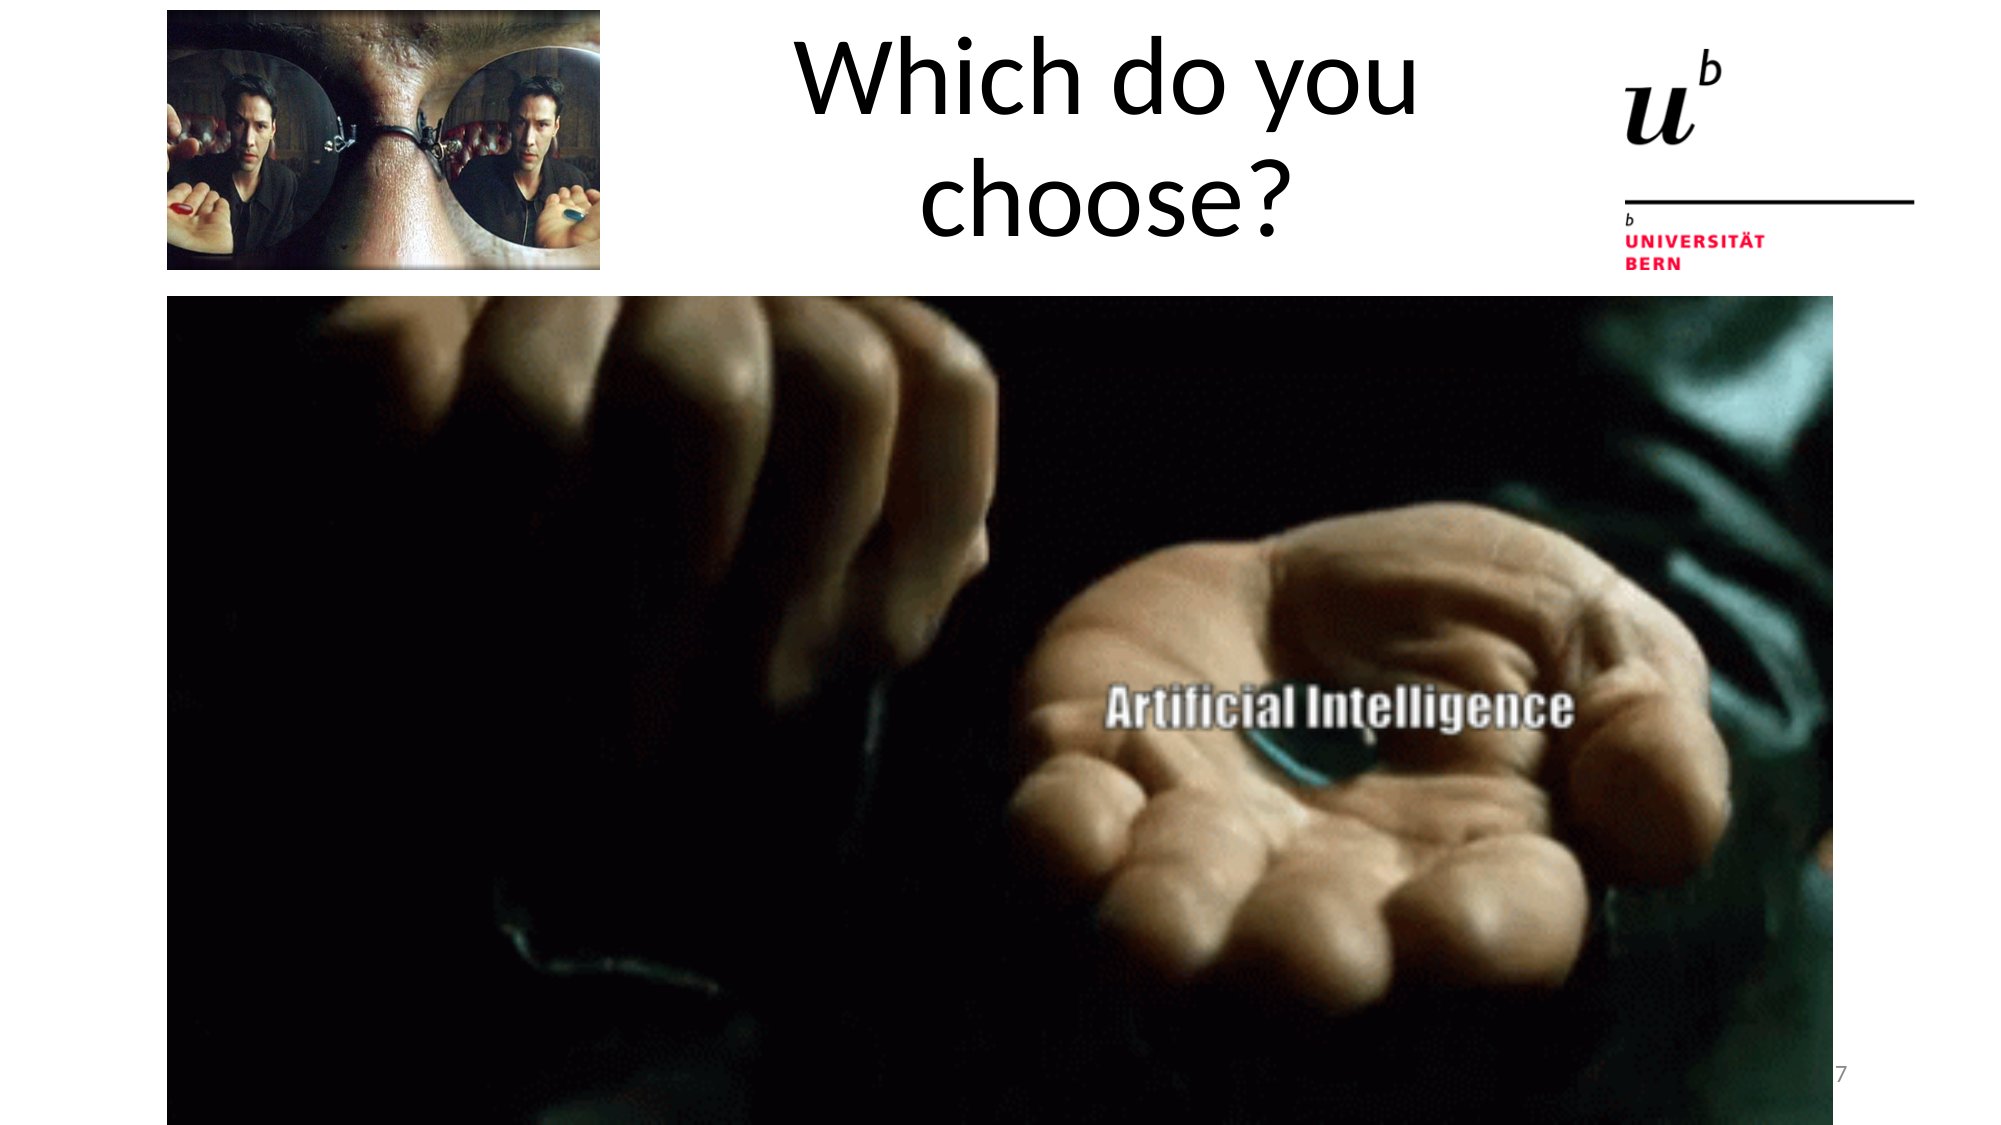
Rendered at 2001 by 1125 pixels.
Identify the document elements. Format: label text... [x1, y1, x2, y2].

subtitle Which do you choose? [600, 10, 1617, 270]
slide_number 7 [1833, 1042, 1863, 1103]
picture [167, 10, 600, 270]
picture [167, 296, 1833, 1125]
picture [1625, 0, 2000, 270]
